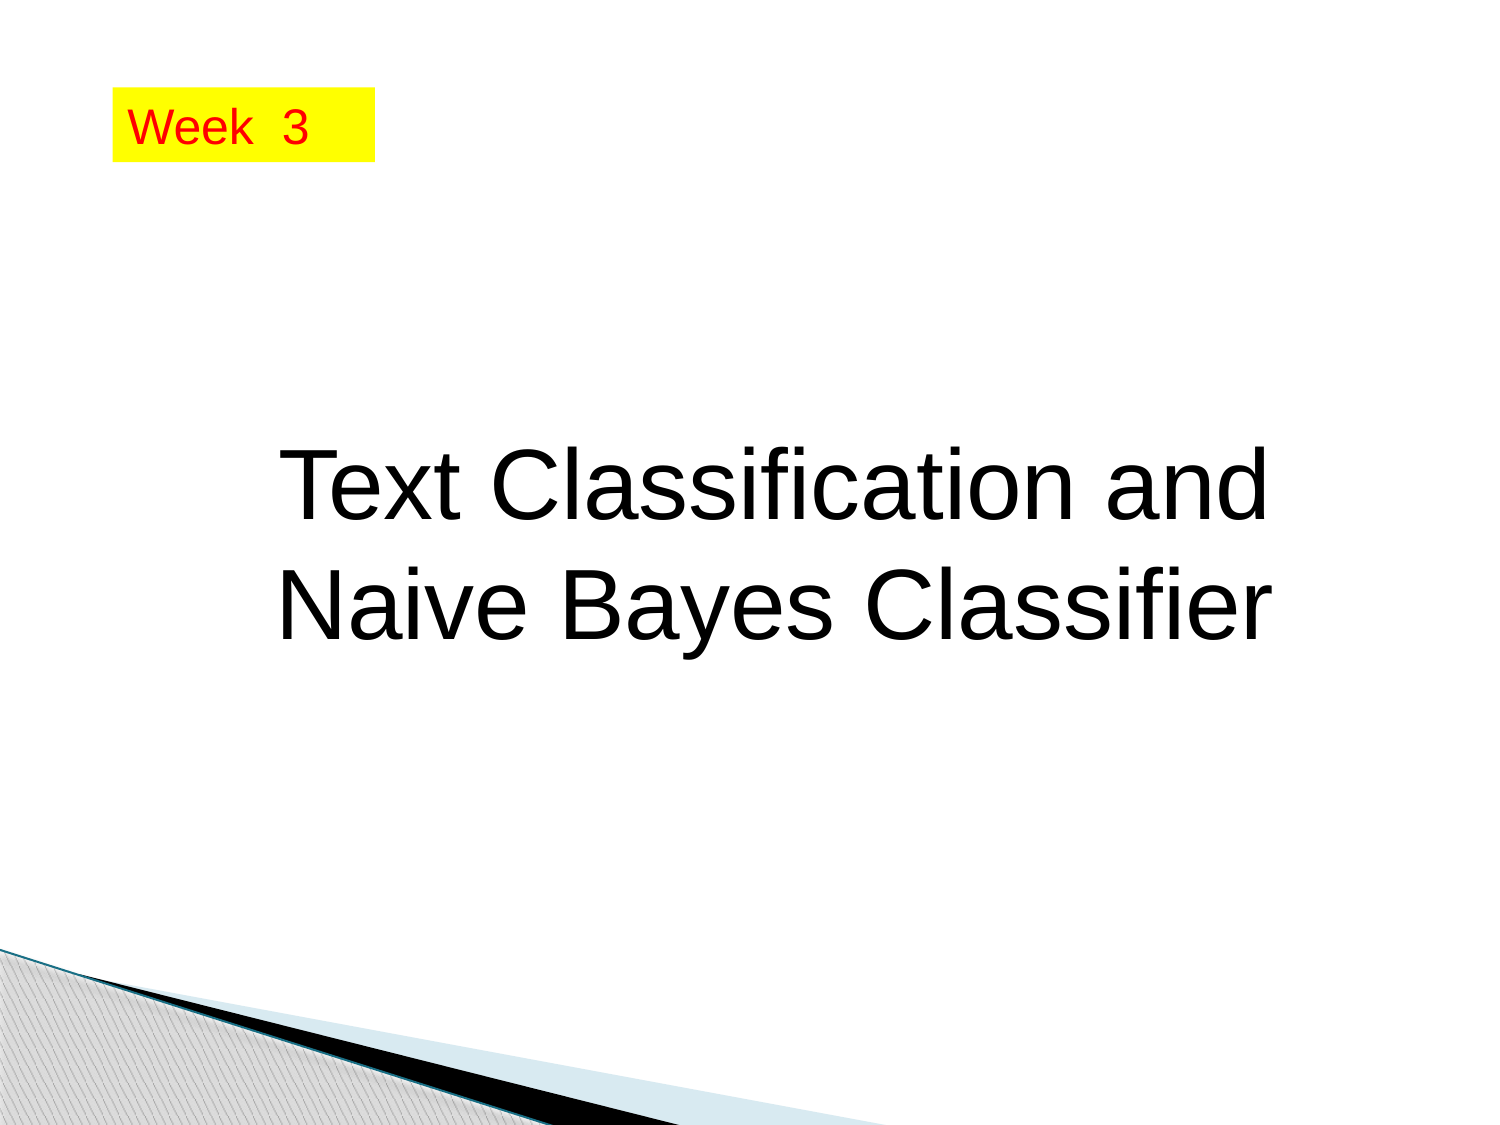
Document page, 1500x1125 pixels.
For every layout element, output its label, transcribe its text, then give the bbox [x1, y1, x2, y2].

text_box Week 3 [112, 87, 375, 163]
text_box Text Classification and Naive Bayes Classifier [150, 412, 1400, 668]
